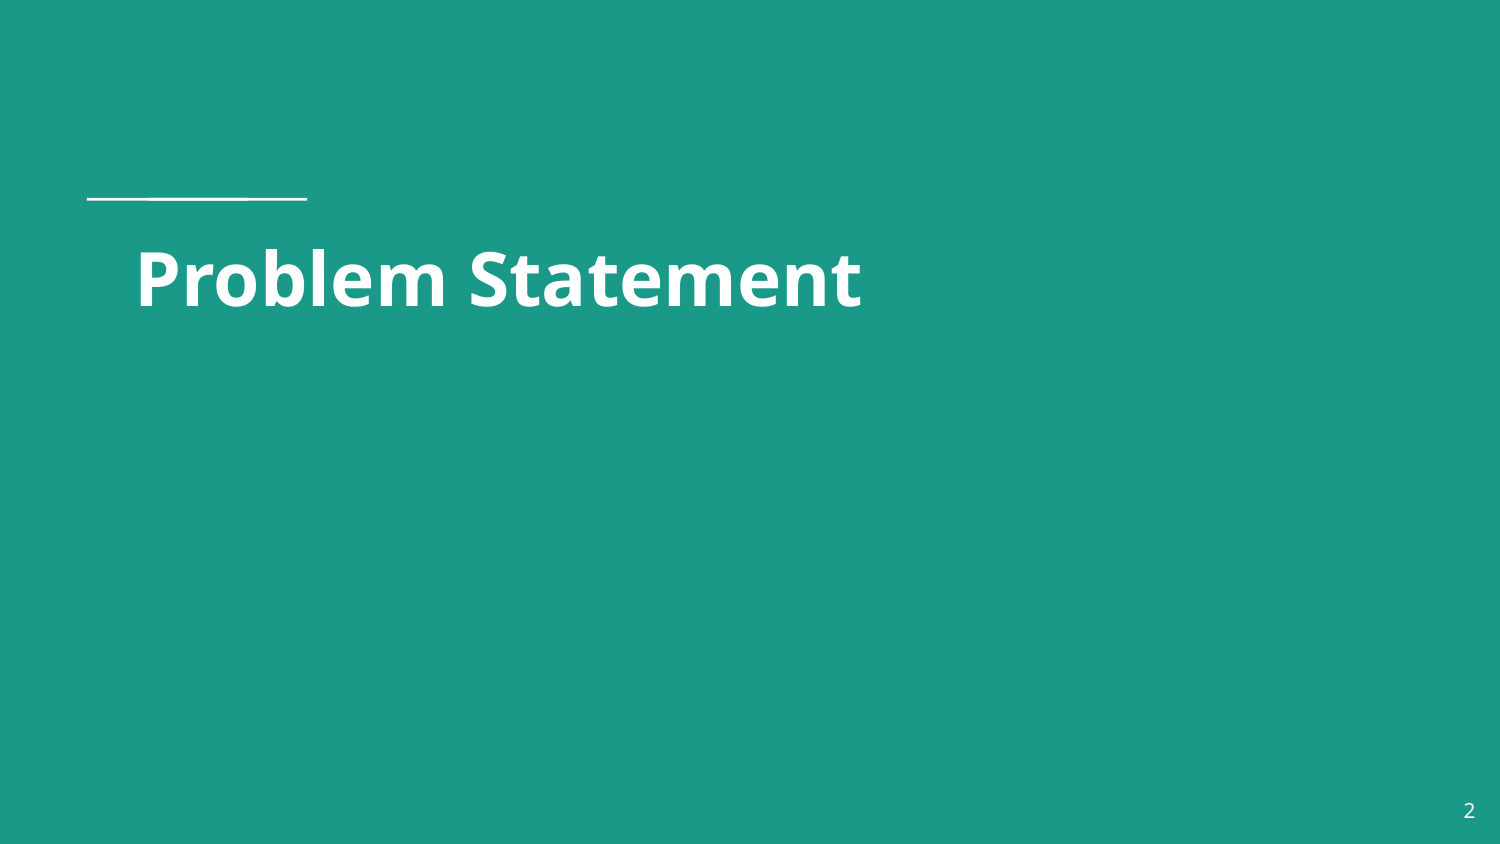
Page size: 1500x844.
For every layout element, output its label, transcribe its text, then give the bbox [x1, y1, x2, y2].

title Problem Statement [119, 216, 1381, 466]
slide_number ‹#› [1400, 779, 1491, 844]
